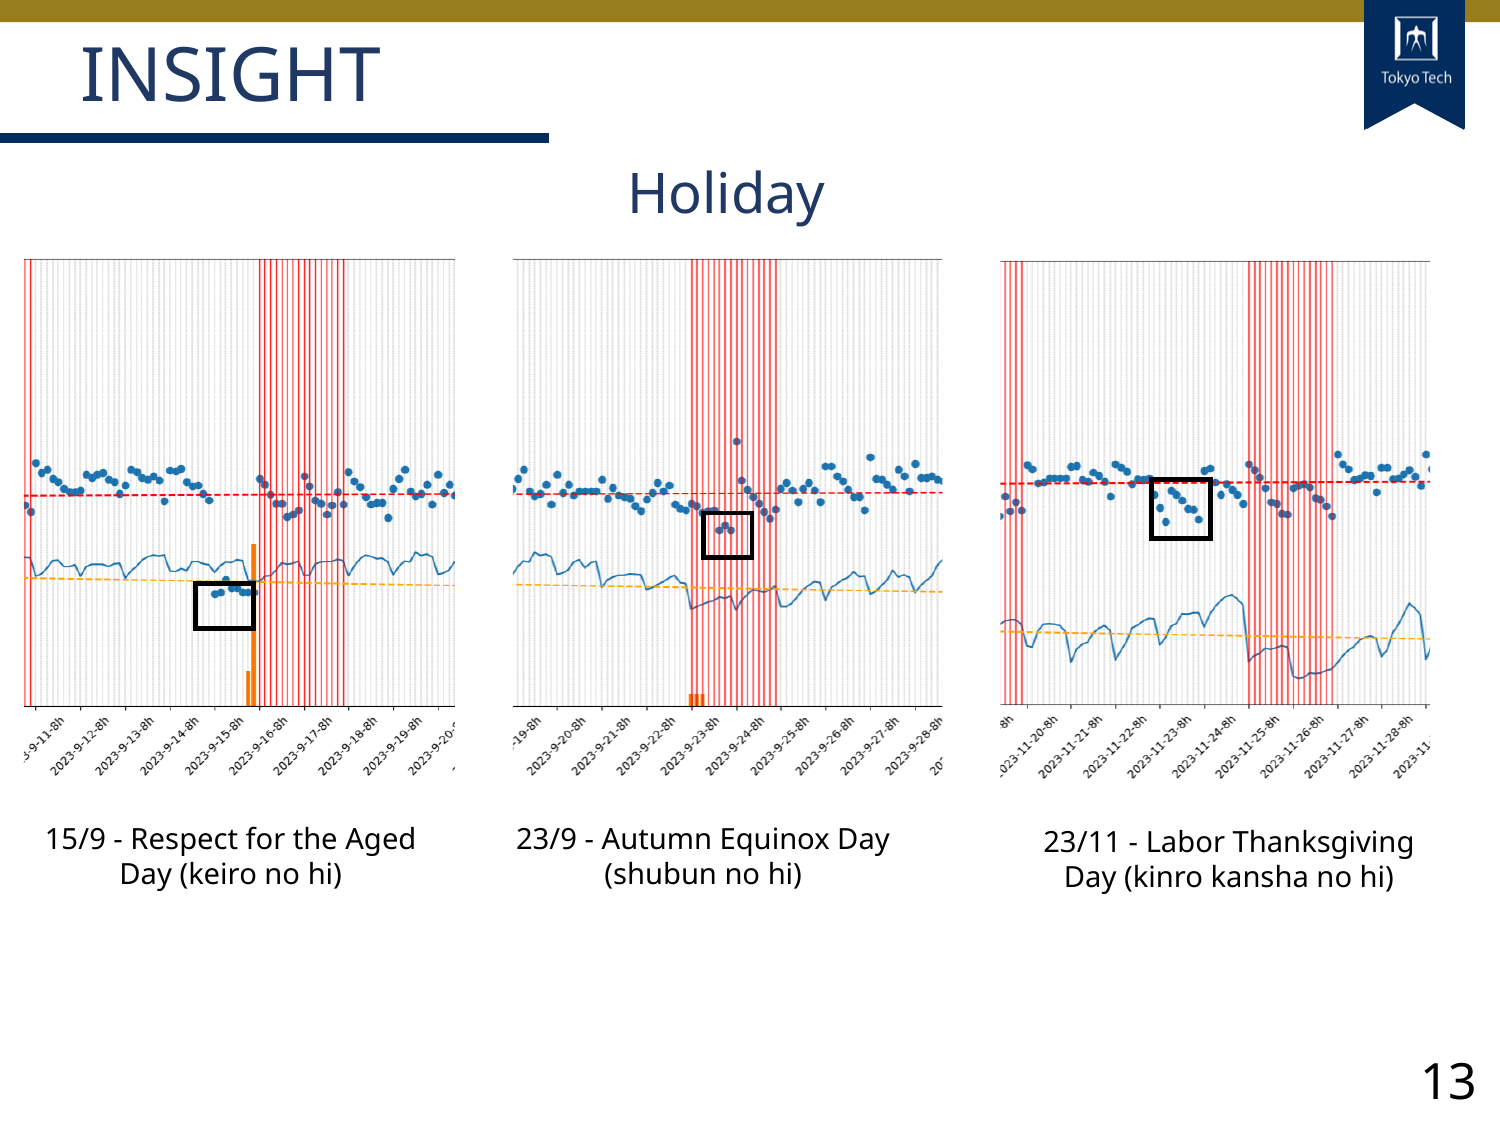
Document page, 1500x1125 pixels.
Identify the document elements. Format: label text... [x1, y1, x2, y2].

picture [512, 250, 943, 790]
picture [1367, 0, 1465, 129]
picture [23, 250, 455, 790]
text_box 23/11 - Labor Thanksgiving Day (kinro kansha no hi) [1003, 815, 1455, 901]
text_box Holiday [171, 149, 1282, 225]
picture [1000, 252, 1431, 788]
text_box 23/9 - Autumn Equinox Day (shubun no hi) [496, 812, 911, 898]
text_box 15/9 - Respect for the Aged Day (keiro no hi) [23, 812, 438, 898]
title INSIGHT [64, 9, 1388, 126]
